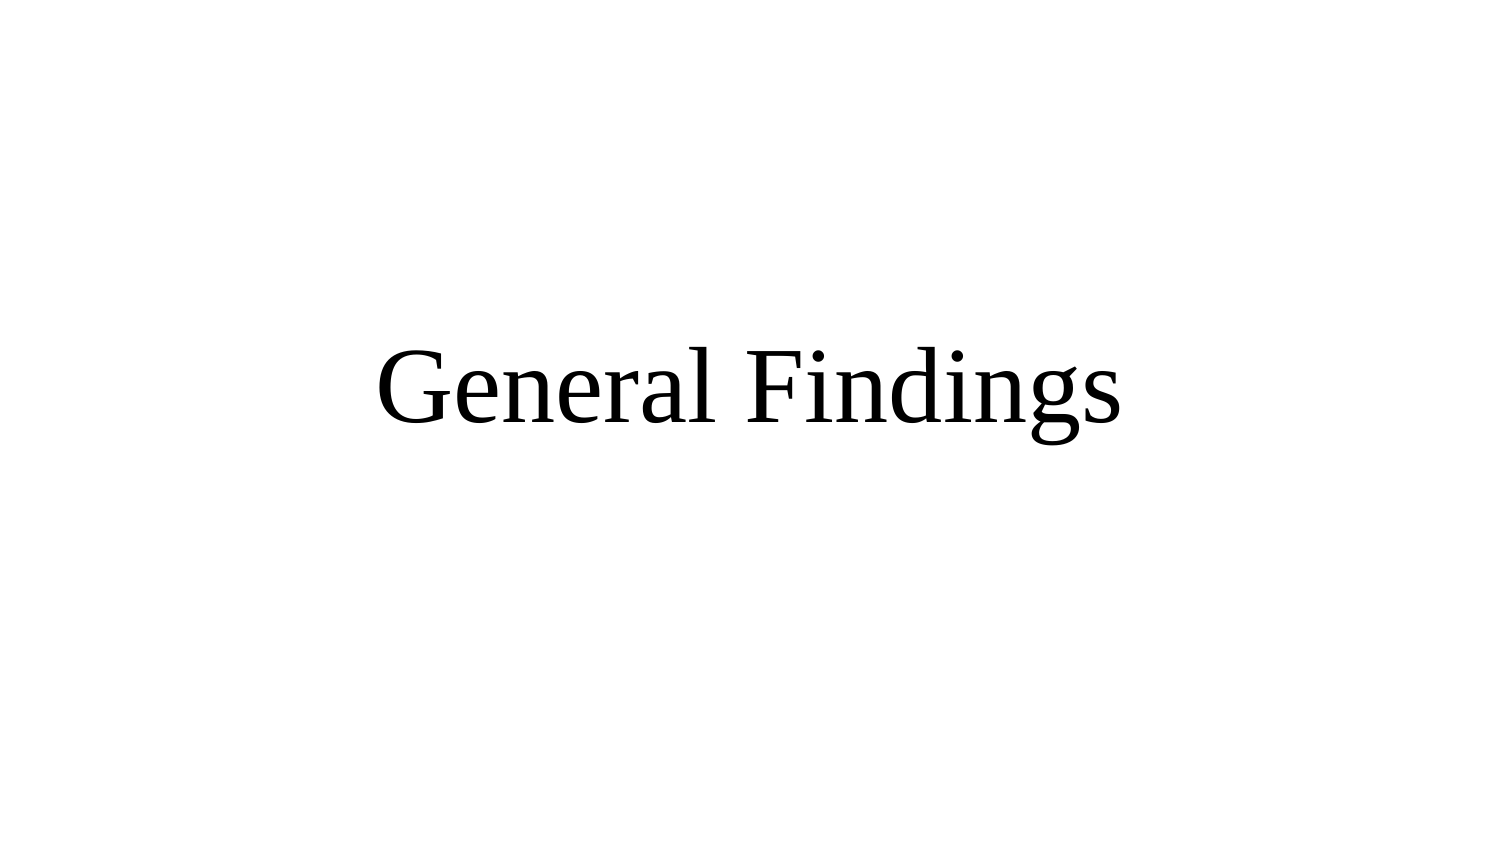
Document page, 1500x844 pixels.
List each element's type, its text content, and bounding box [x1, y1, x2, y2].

title General Findings [51, 122, 1449, 459]
